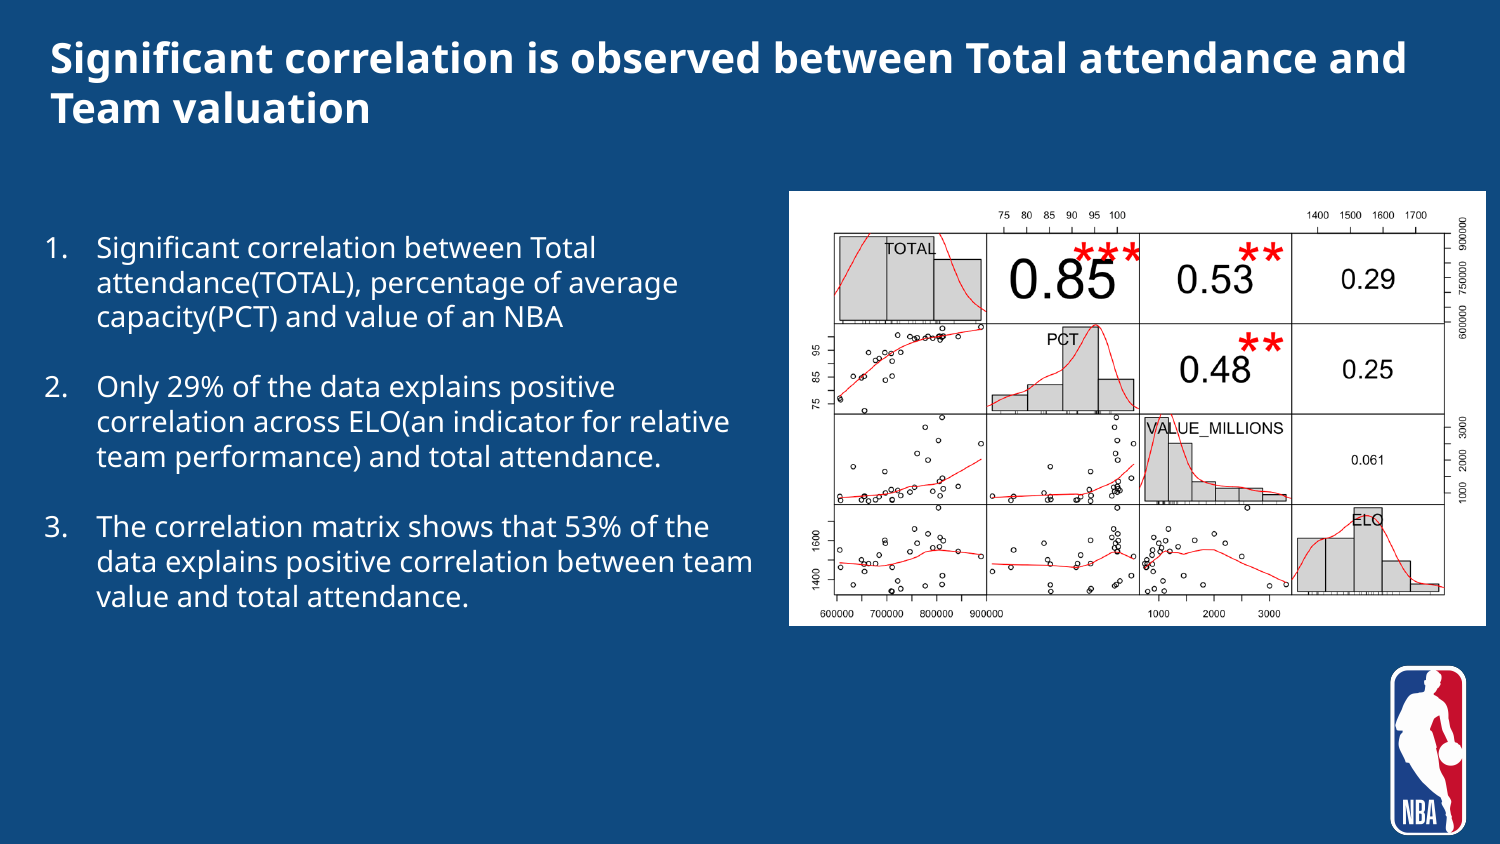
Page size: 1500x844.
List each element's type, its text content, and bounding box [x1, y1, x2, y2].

picture [1386, 657, 1471, 844]
picture [789, 191, 1486, 627]
title Significant correlation is observed between Total attendance and Team valuation [35, 16, 1433, 111]
list Significant correlation between Total attendance(TOTAL), percentage of average capacity(PCT) and value of an NBA Only 29% of the data explains positive correlation across ELO(an indicator for relative team performance) and total attendance. The correlation matrix shows that 53% of the data explains positive correlation between team value and total attendance. [6, 213, 770, 608]
